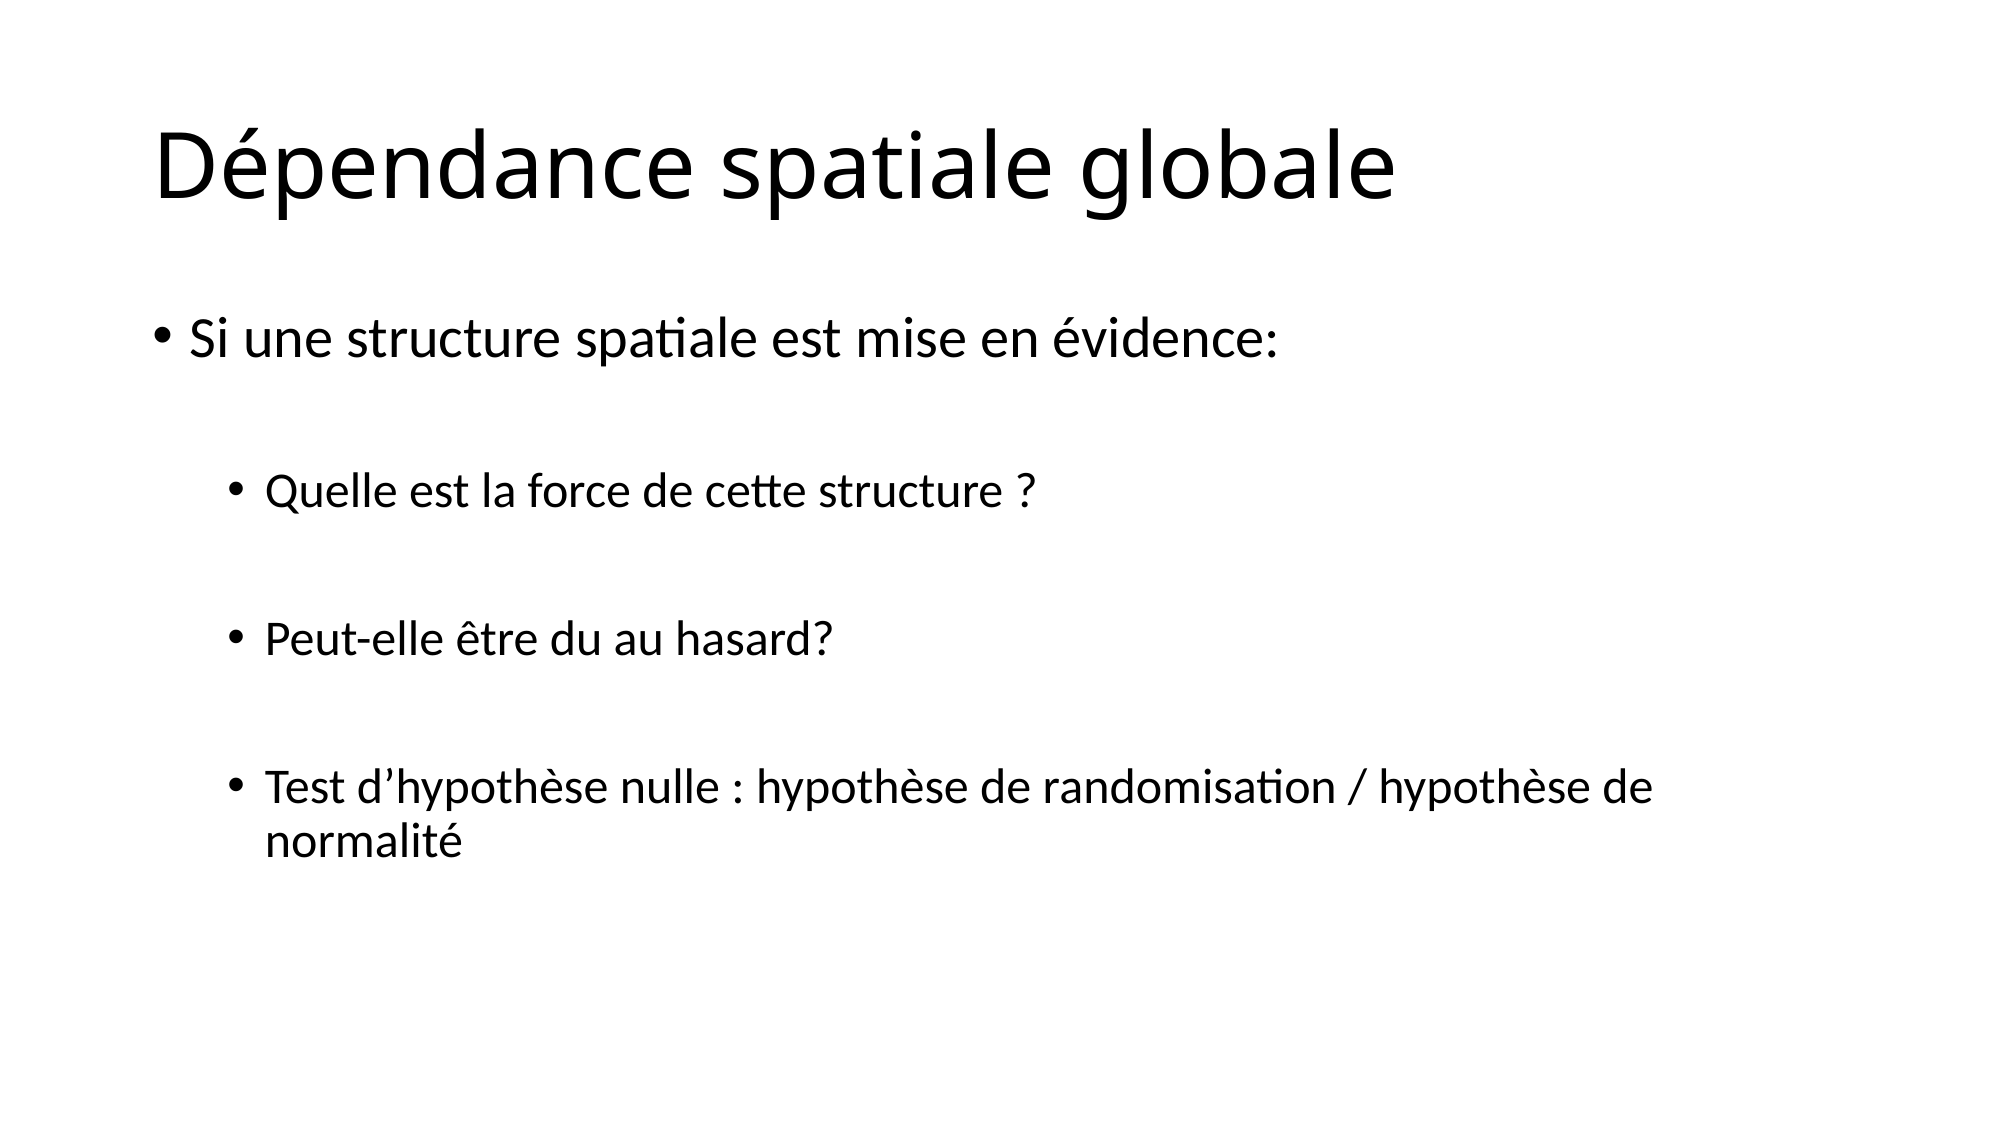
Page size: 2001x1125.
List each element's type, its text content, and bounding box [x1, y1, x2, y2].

list Si une structure spatiale est mise en évidence: Quelle est la force de cette structure ? Peut-elle être du au hasard? Test d’hypothèse nulle : hypothèse de randomisation / hypothèse de normalité [137, 299, 1863, 1014]
title Dépendance spatiale globale [137, 59, 1863, 278]
